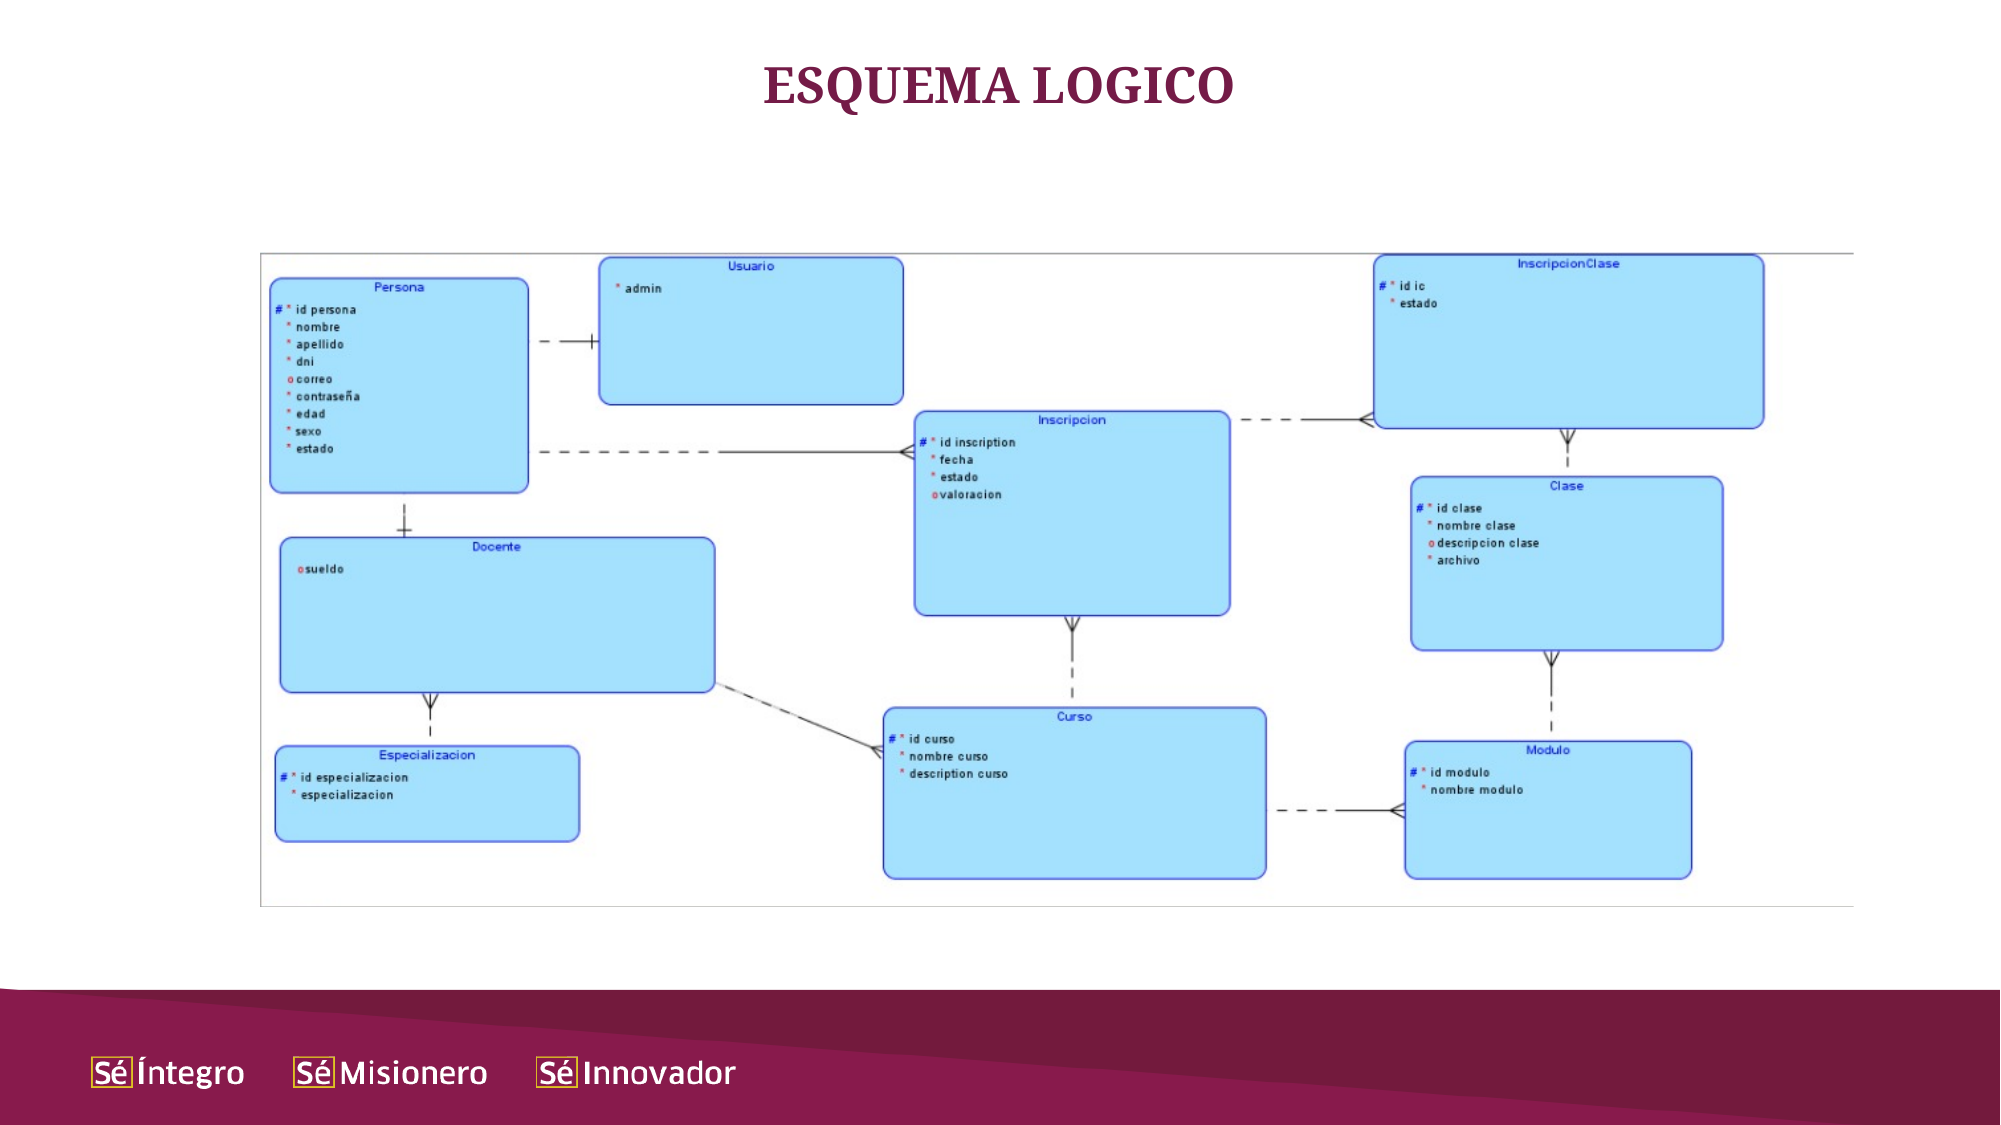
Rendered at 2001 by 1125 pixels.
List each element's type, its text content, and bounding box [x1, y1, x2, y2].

picture [0, 962, 2000, 1125]
picture [259, 252, 1854, 908]
text_box ESQUEMA LOGICO [497, 38, 1503, 129]
